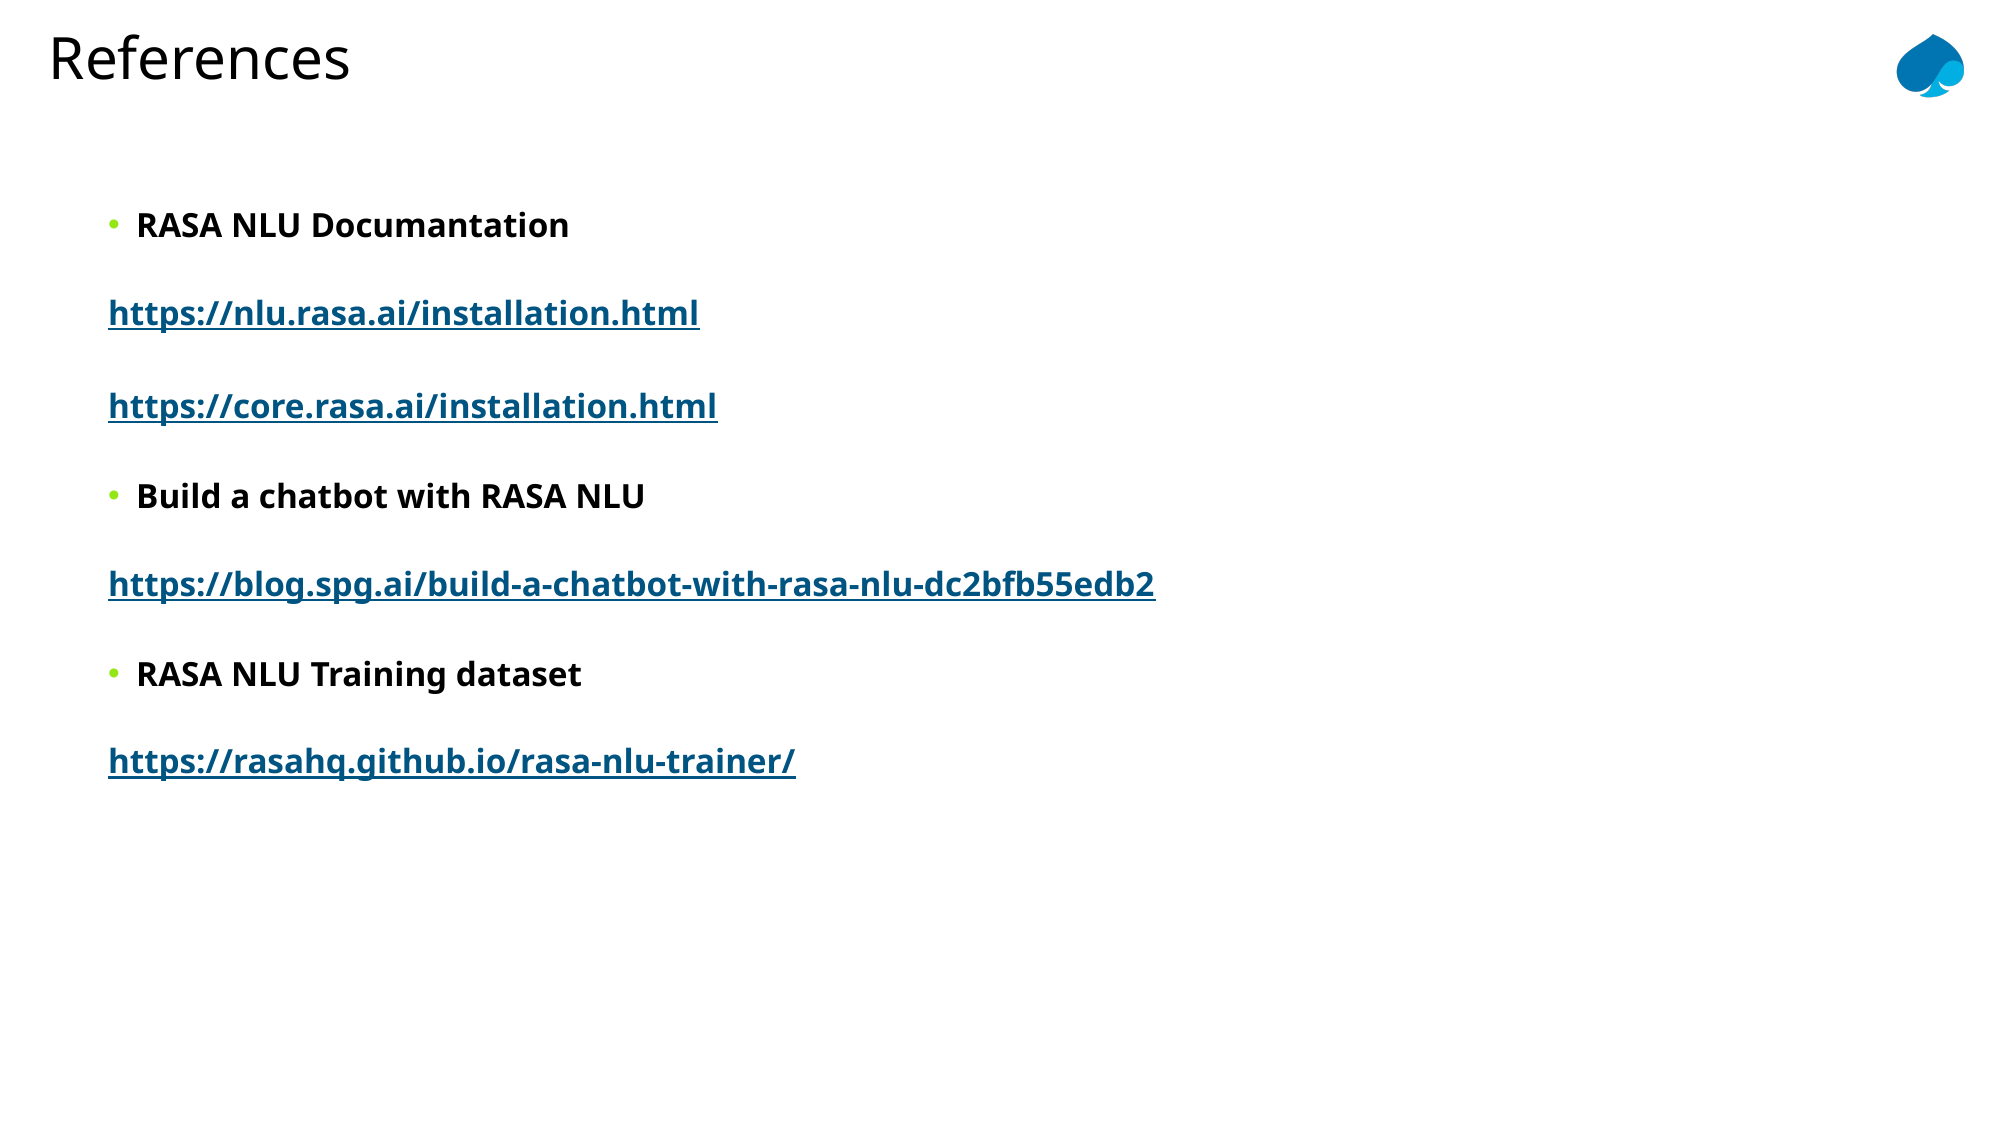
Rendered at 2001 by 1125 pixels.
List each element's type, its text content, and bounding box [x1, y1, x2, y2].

title References [0, 0, 2000, 124]
text_box RASA NLU Documantation https://nlu.rasa.ai/installation.html https://core.rasa.ai/installation.html Build a chatbot with RASA NLU https://blog.spg.ai/build-a-chatbot-with-rasa-nlu-dc2bfb55edb2 RASA NLU Training dataset https://rasahq.github.io/rasa-nlu-trainer/ [90, 172, 1721, 883]
